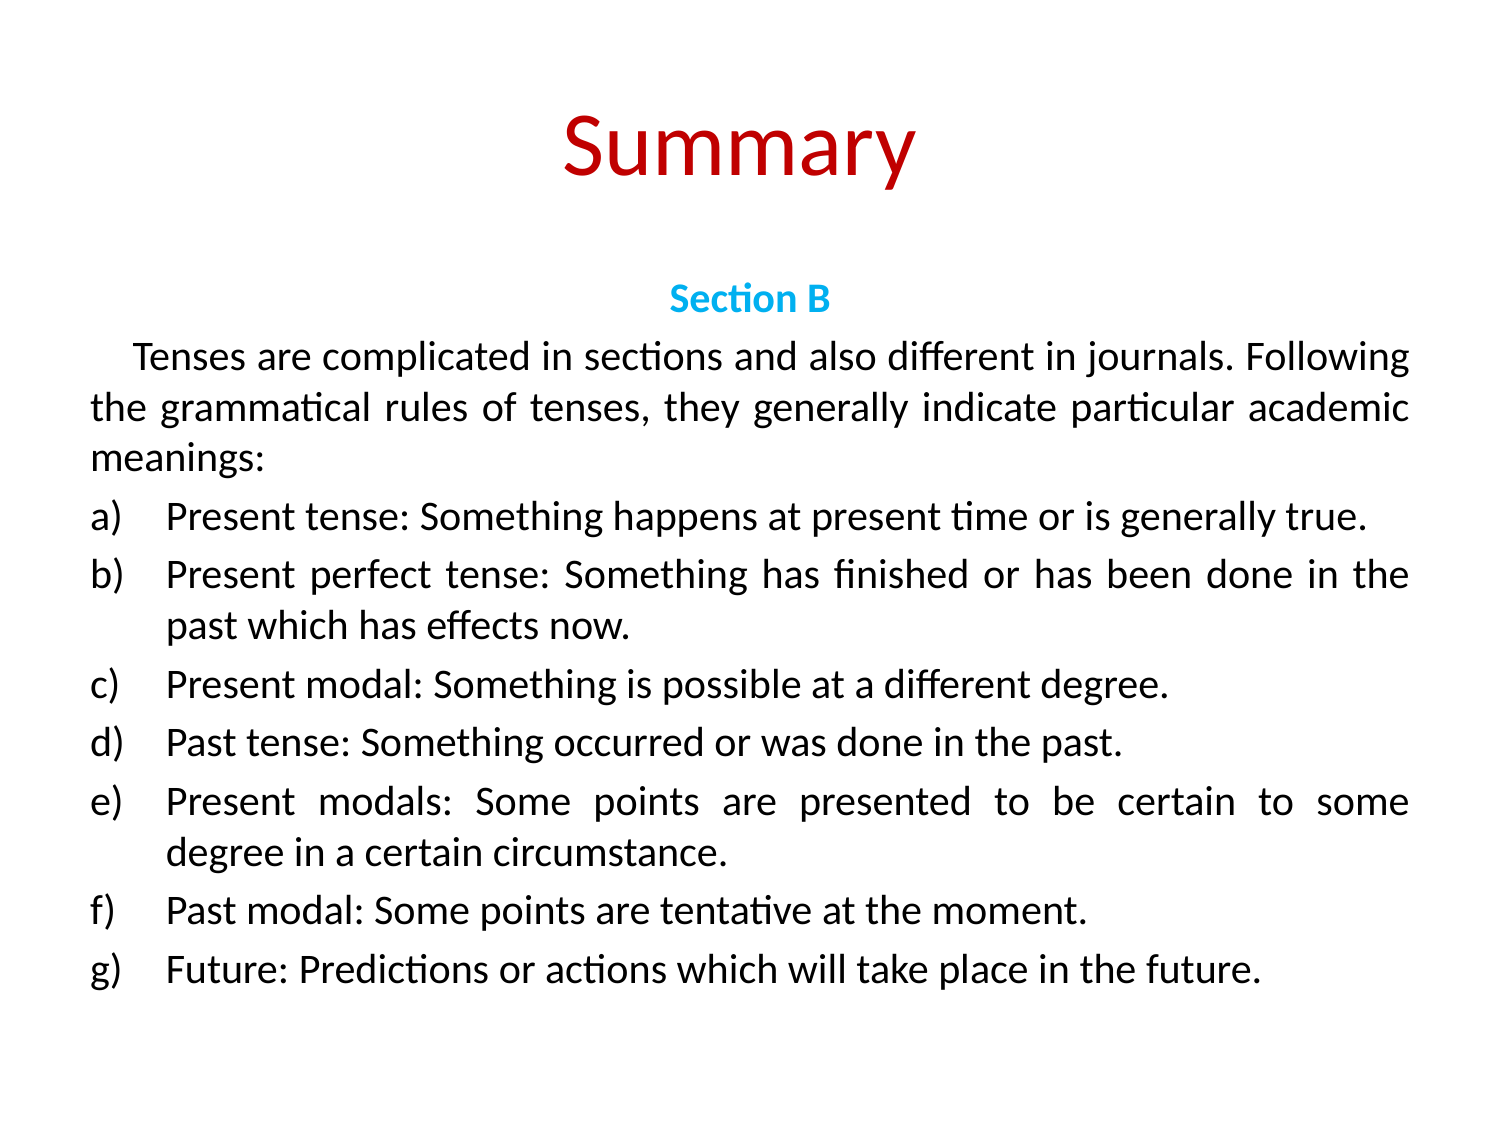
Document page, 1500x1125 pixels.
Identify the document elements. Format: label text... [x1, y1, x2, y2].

list Section B Tenses are complicated in sections and also different in journals. Following the grammatical rules of tenses, they generally indicate particular academic meanings: Present tense: Something happens at present time or is generally true. Present perfect tense: Something has finished or has been done in the past which has effects now. Present modal: Something is possible at a different degree. Past tense: Something occurred or was done in the past. Present modals: Some points are presented to be certain to some degree in a certain circumstance. Past modal: Some points are tentative at the moment. Future: Predictions or actions which will take place in the future. [75, 262, 1425, 1005]
title Summary [75, 45, 1425, 233]
